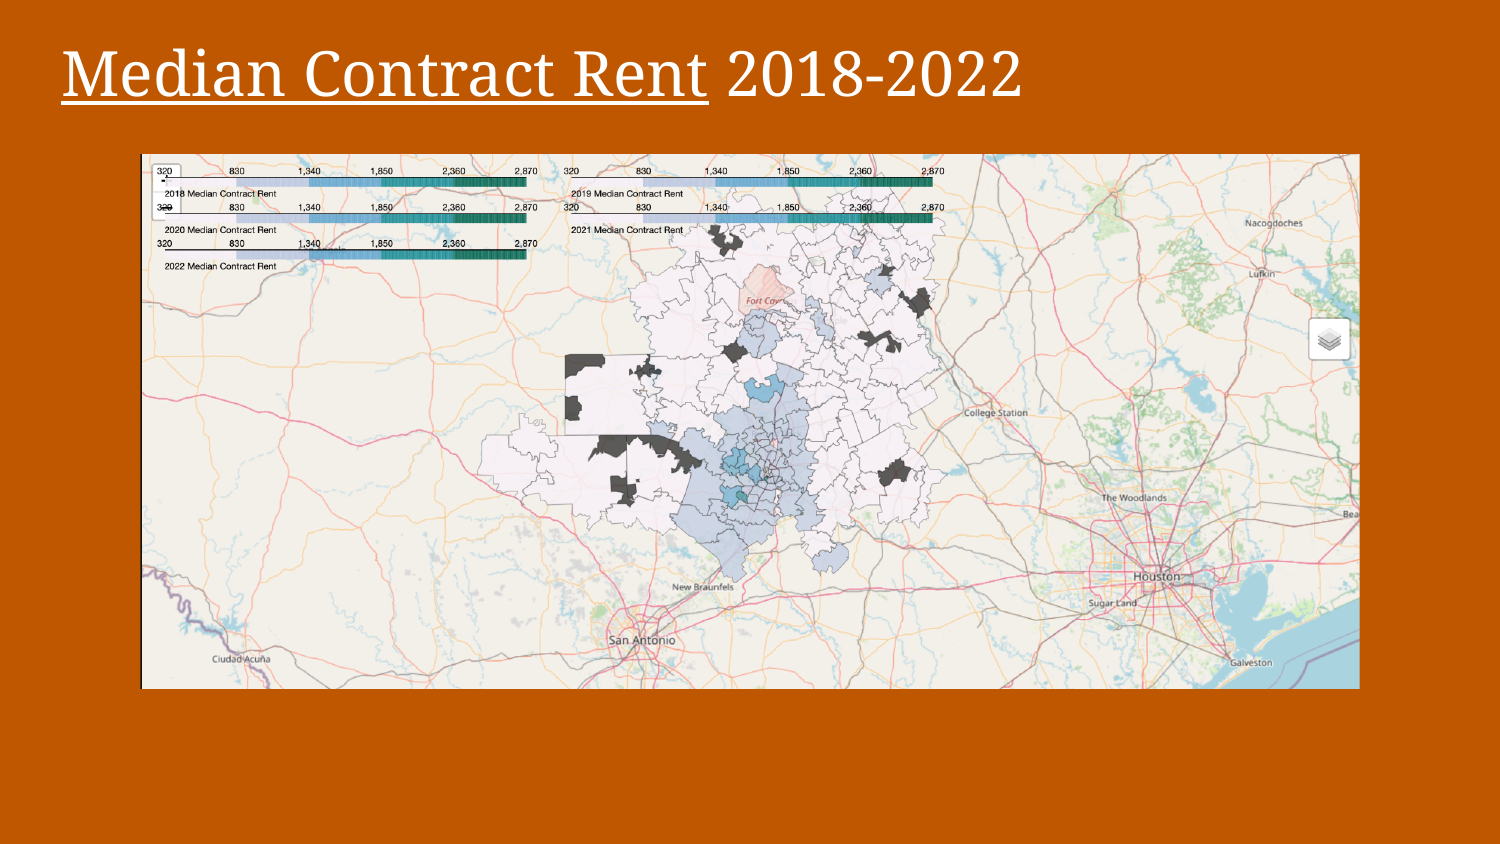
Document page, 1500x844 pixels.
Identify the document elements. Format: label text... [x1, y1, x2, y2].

picture [139, 154, 1360, 690]
title Median Contract Rent 2018-2022 [46, 16, 1454, 136]
